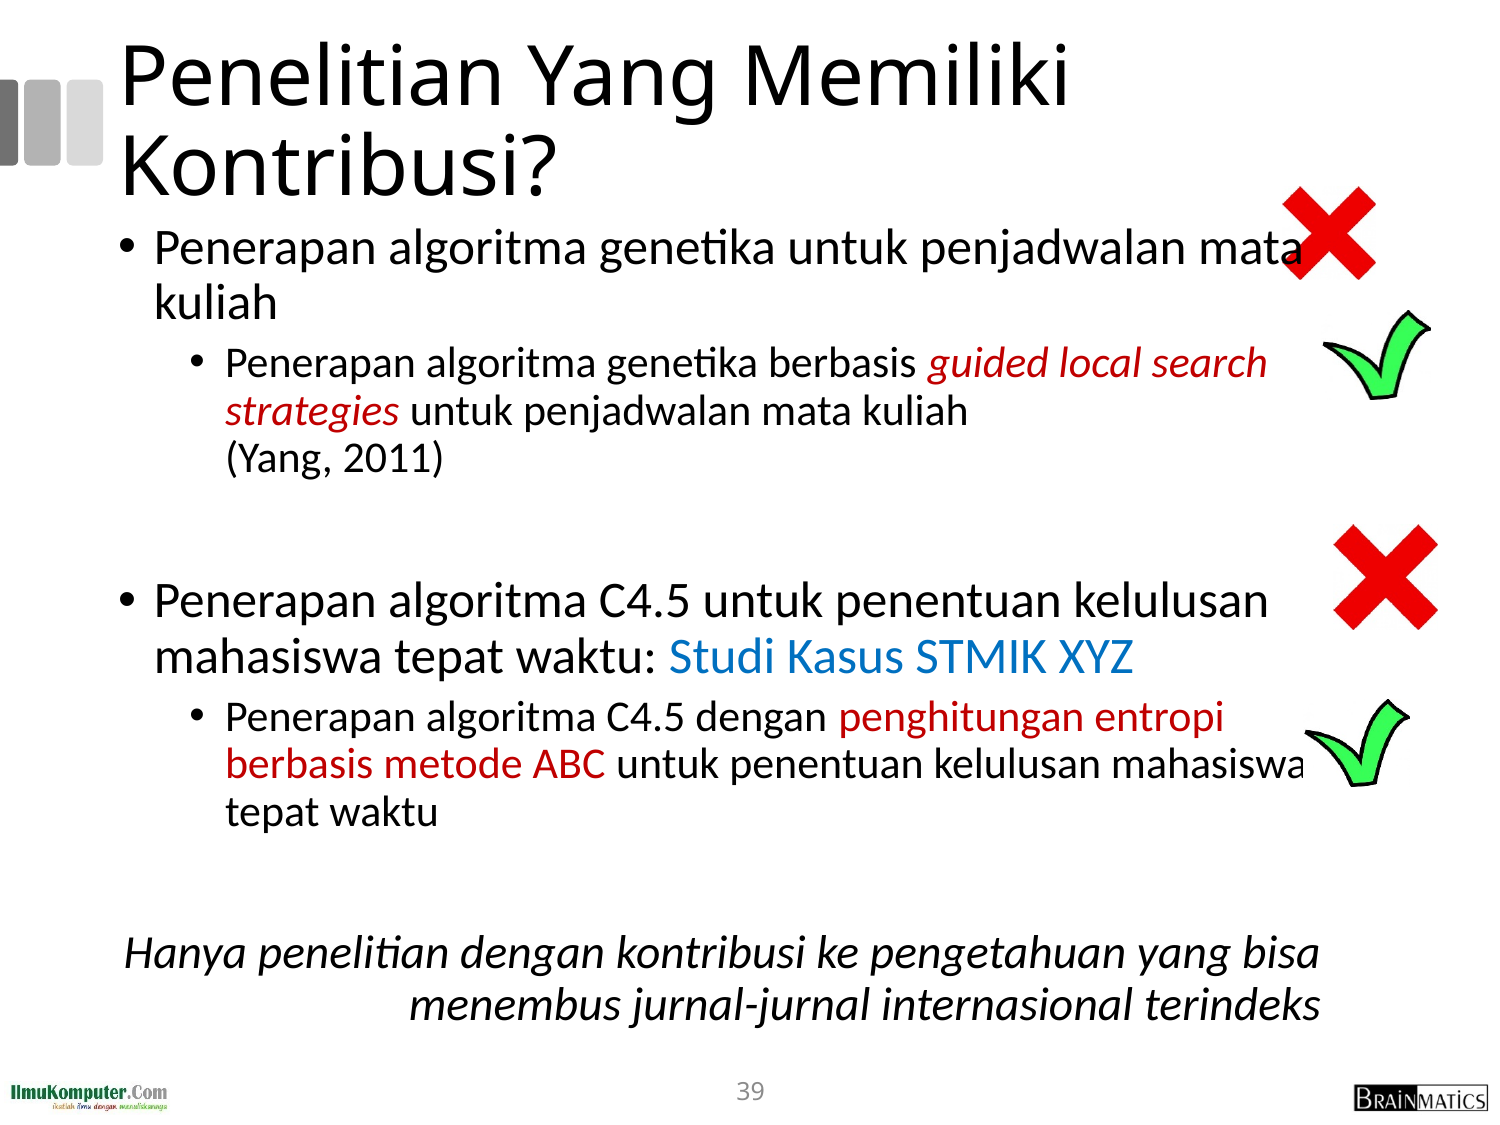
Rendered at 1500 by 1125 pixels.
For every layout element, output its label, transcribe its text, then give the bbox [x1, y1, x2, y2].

title Penelitian Yang Memiliki Kontribusi? [103, 24, 1500, 222]
slide_number 39 [582, 1062, 920, 1123]
list Penerapan algoritma genetika untuk penjadwalan mata kuliah Penerapan algoritma genetika berbasis guided local search strategies untuk penjadwalan mata kuliah (Yang, 2011) Penerapan algoritma C4.5 untuk penentuan kelulusan mahasiswa tepat waktu: Studi Kasus STMIK XYZ Penerapan algoritma C4.5 dengan penghitungan entropi berbasis metode ABC untuk penentuan kelulusan mahasiswa tepat waktu Hanya penelitian dengan kontribusi ke pengetahuan yang bisa menembus jurnal-jurnal internasional terindeks [103, 212, 1338, 1050]
picture [1303, 699, 1410, 787]
picture [1333, 524, 1438, 630]
picture [4, 1081, 173, 1115]
picture [1321, 310, 1431, 400]
picture [1282, 186, 1376, 280]
picture [1351, 1081, 1491, 1115]
